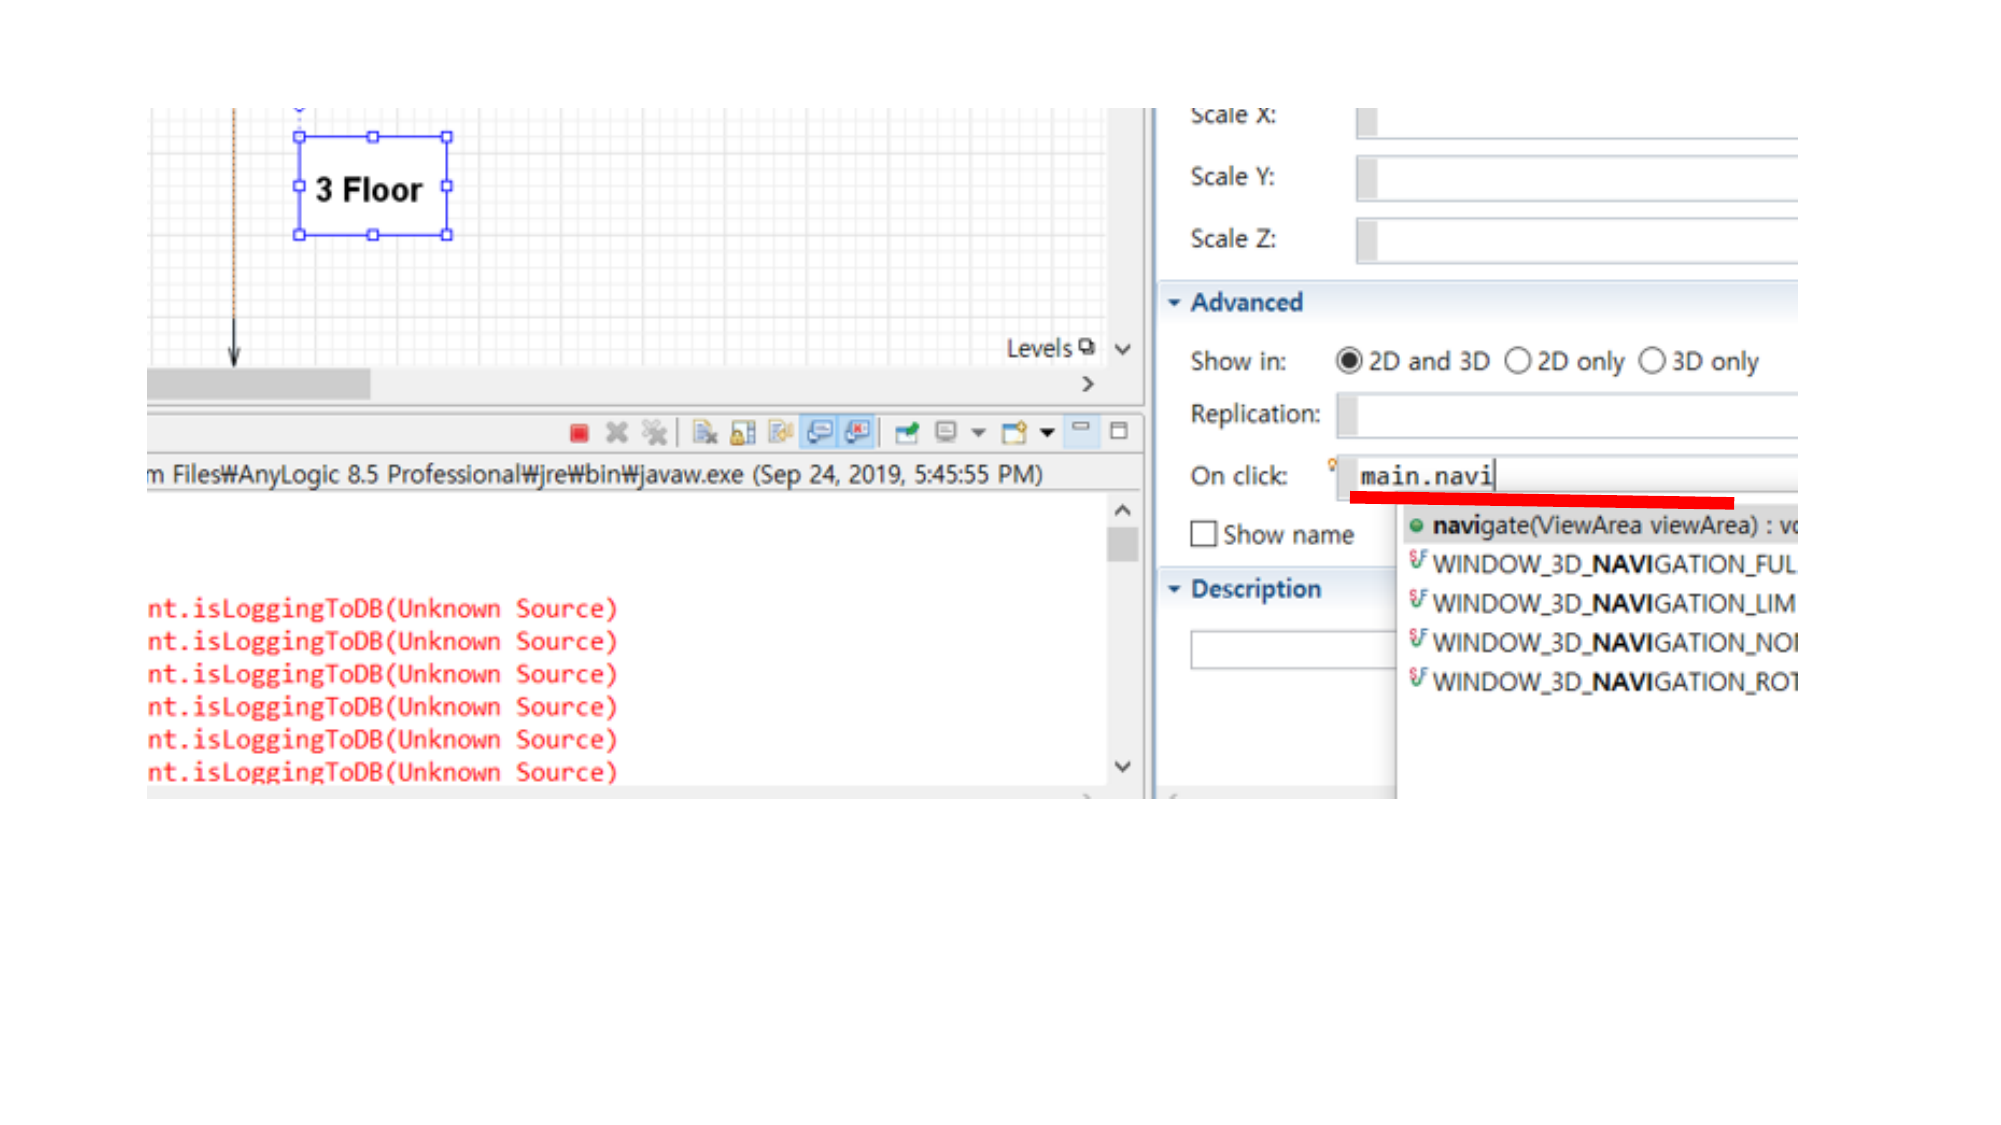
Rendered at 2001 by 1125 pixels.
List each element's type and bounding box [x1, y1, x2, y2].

text_box [1349, 497, 1735, 504]
picture [147, 108, 1798, 799]
